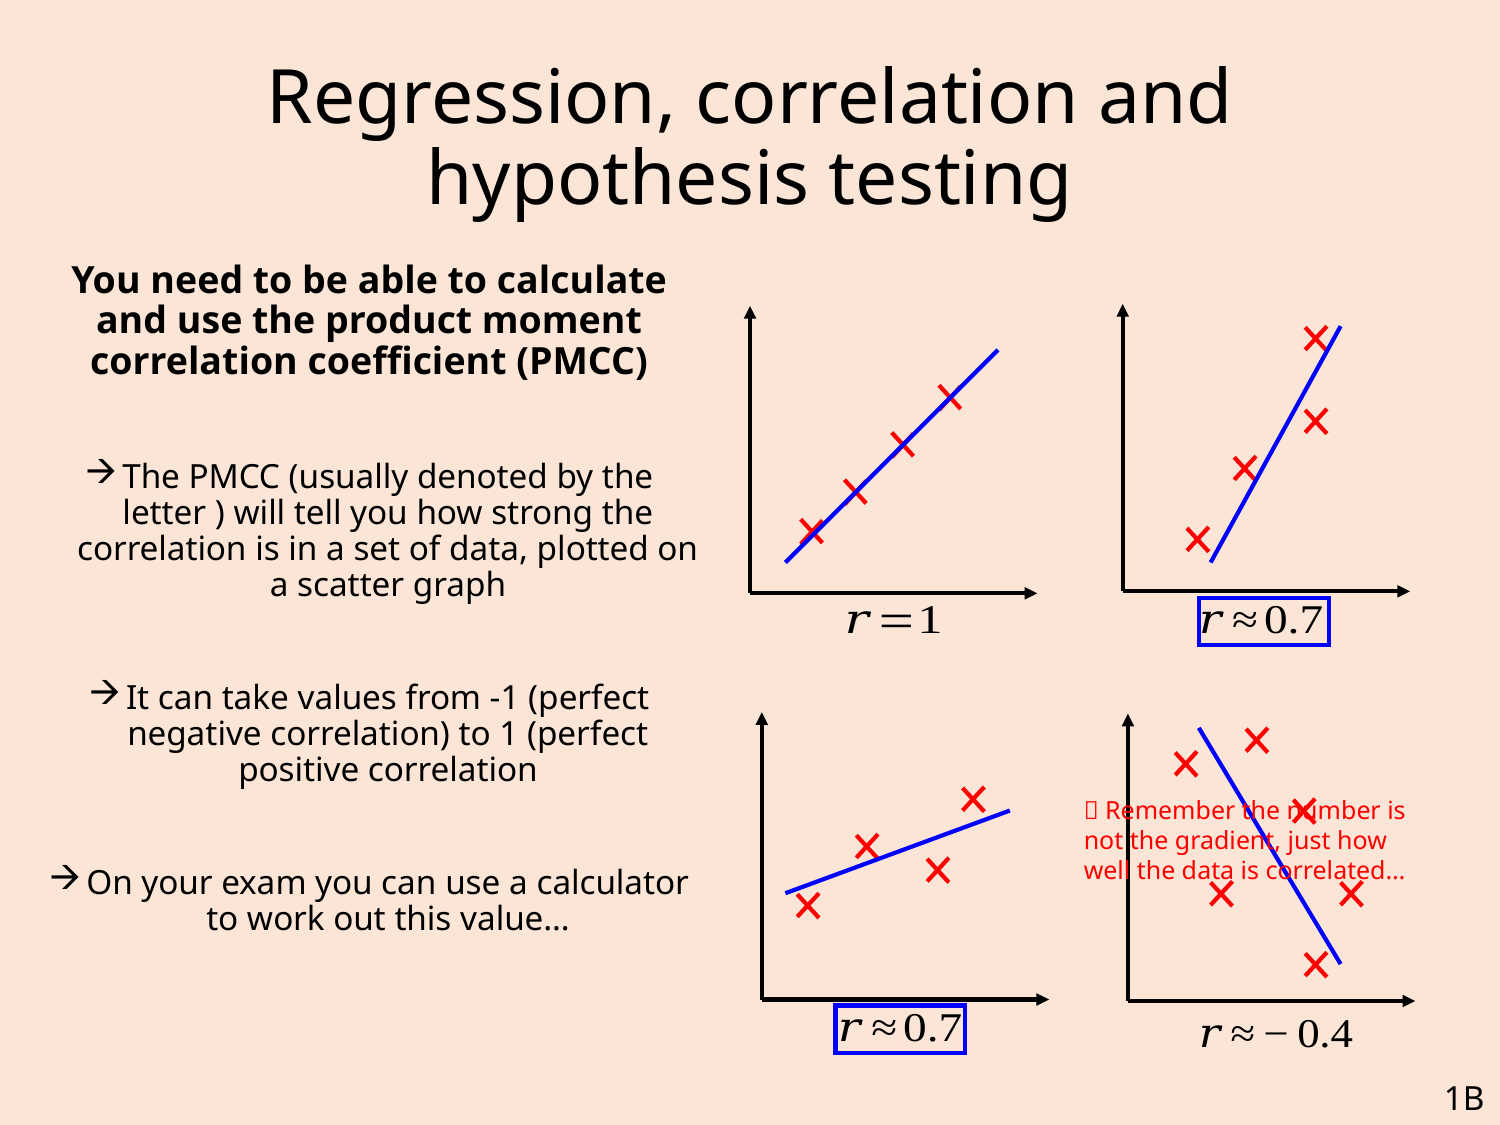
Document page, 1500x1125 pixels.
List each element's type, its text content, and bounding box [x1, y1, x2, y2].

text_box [1341, 881, 1363, 907]
text_box [906, 1004, 966, 1054]
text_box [962, 786, 985, 810]
title Regression, correlation and hypothesis testing [103, 30, 1397, 249]
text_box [1305, 964, 1327, 977]
text_box [1267, 597, 1330, 646]
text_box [797, 894, 819, 918]
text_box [1186, 526, 1209, 552]
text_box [785, 810, 1010, 894]
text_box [1210, 326, 1341, 563]
text_box [1198, 597, 1266, 646]
text_box  Remember the number is not the gradient, just how well the data is correlated… [1129, 786, 1198, 892]
text_box  Remember the number is not the gradient, just how well the data is correlated… [1068, 786, 1127, 892]
text_box 1B [1428, 1074, 1500, 1125]
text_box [1198, 727, 1341, 964]
text_box  Remember the number is not the gradient, just how well the data is correlated… [1341, 786, 1447, 892]
text_box [834, 1004, 905, 1054]
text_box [785, 349, 998, 563]
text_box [1175, 751, 1197, 777]
